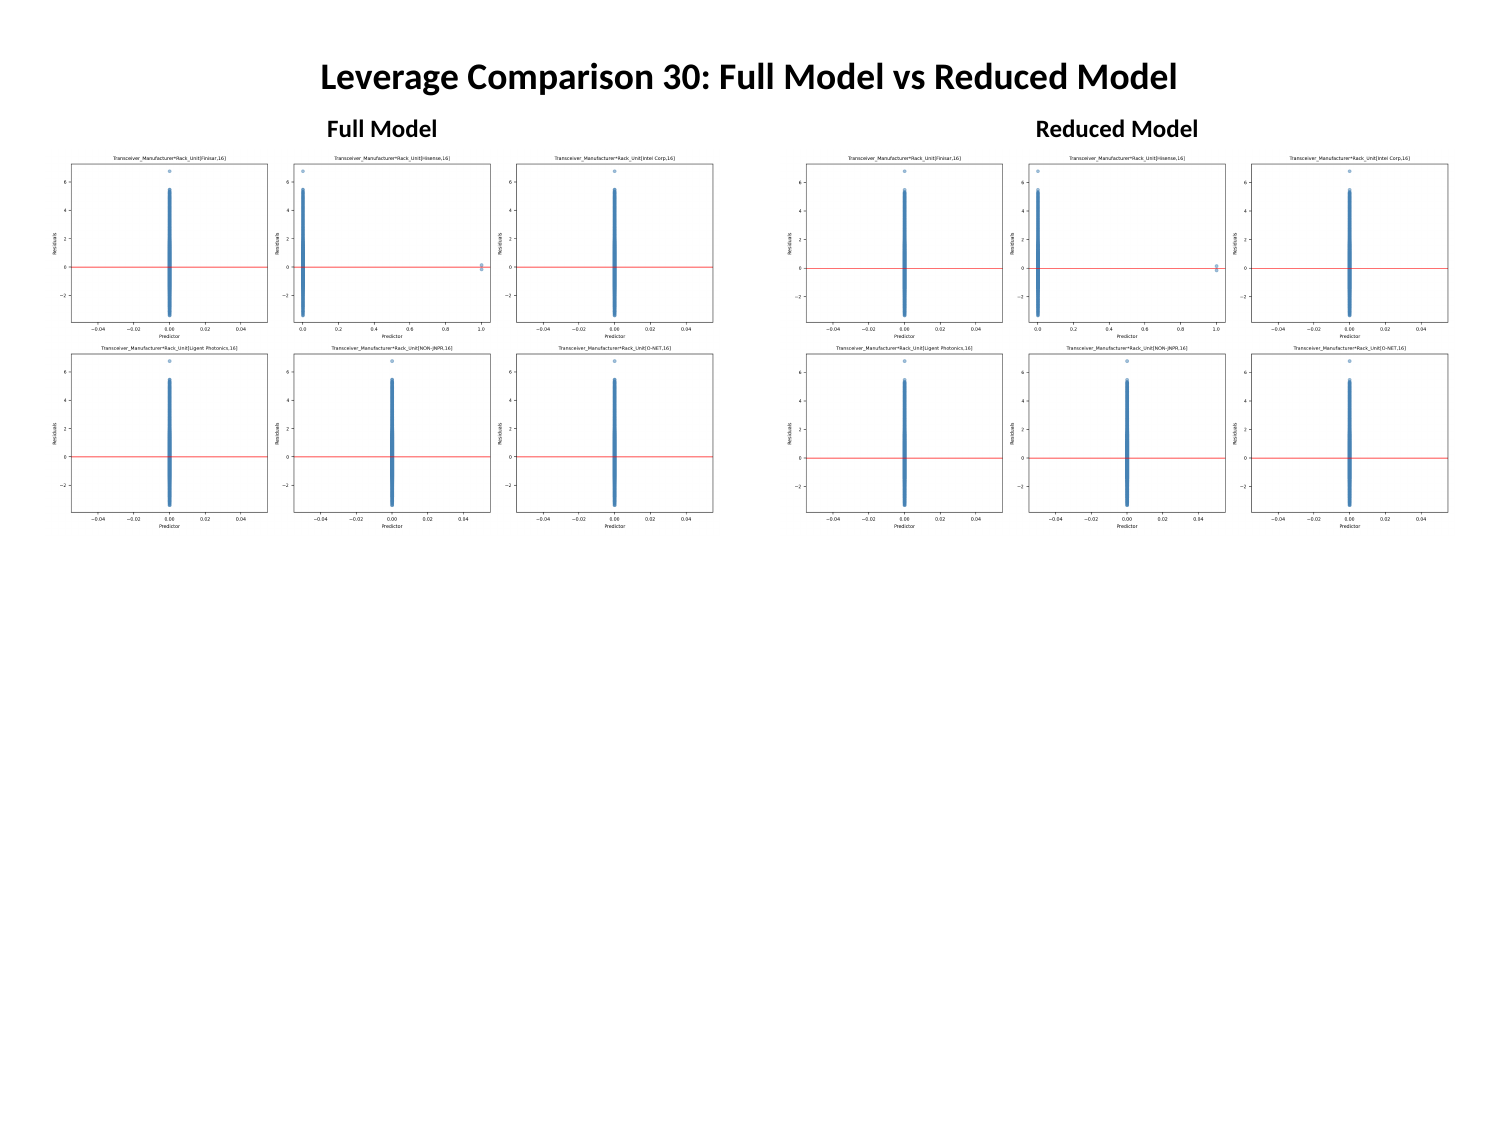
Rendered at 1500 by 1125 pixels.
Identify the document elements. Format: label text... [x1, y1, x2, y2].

picture [779, 149, 1456, 536]
picture [44, 149, 721, 536]
text_box Reduced Model [1021, 104, 1214, 148]
text_box Full Model [312, 104, 453, 148]
text_box Leverage Comparison 30: Full Model vs Reduced Model [305, 44, 1194, 105]
